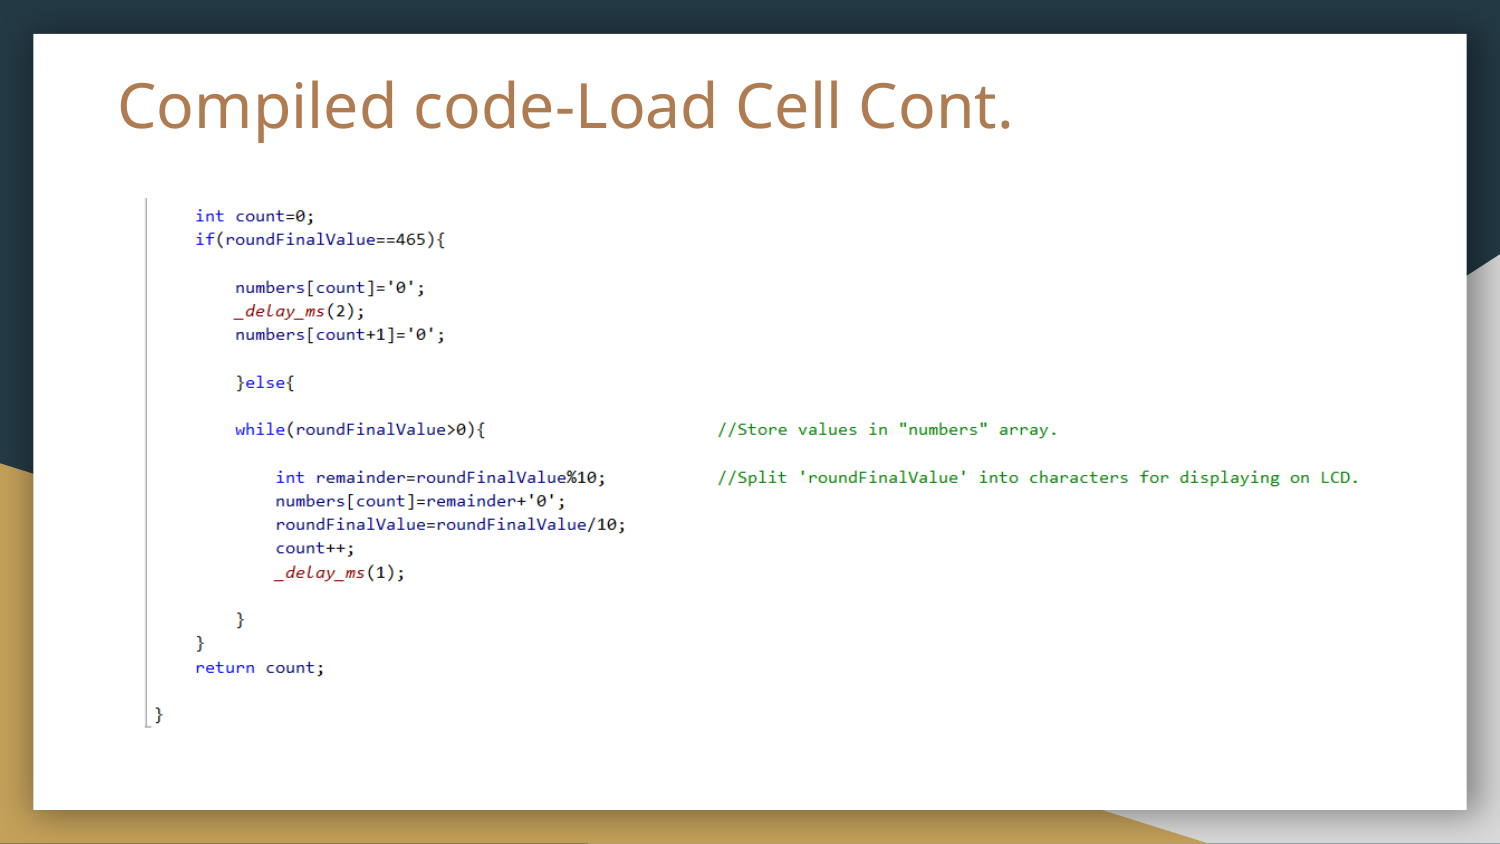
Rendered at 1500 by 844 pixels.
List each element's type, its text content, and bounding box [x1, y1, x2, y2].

picture [128, 198, 1378, 759]
title Compiled code-Load Cell Cont. [102, 50, 1334, 208]
